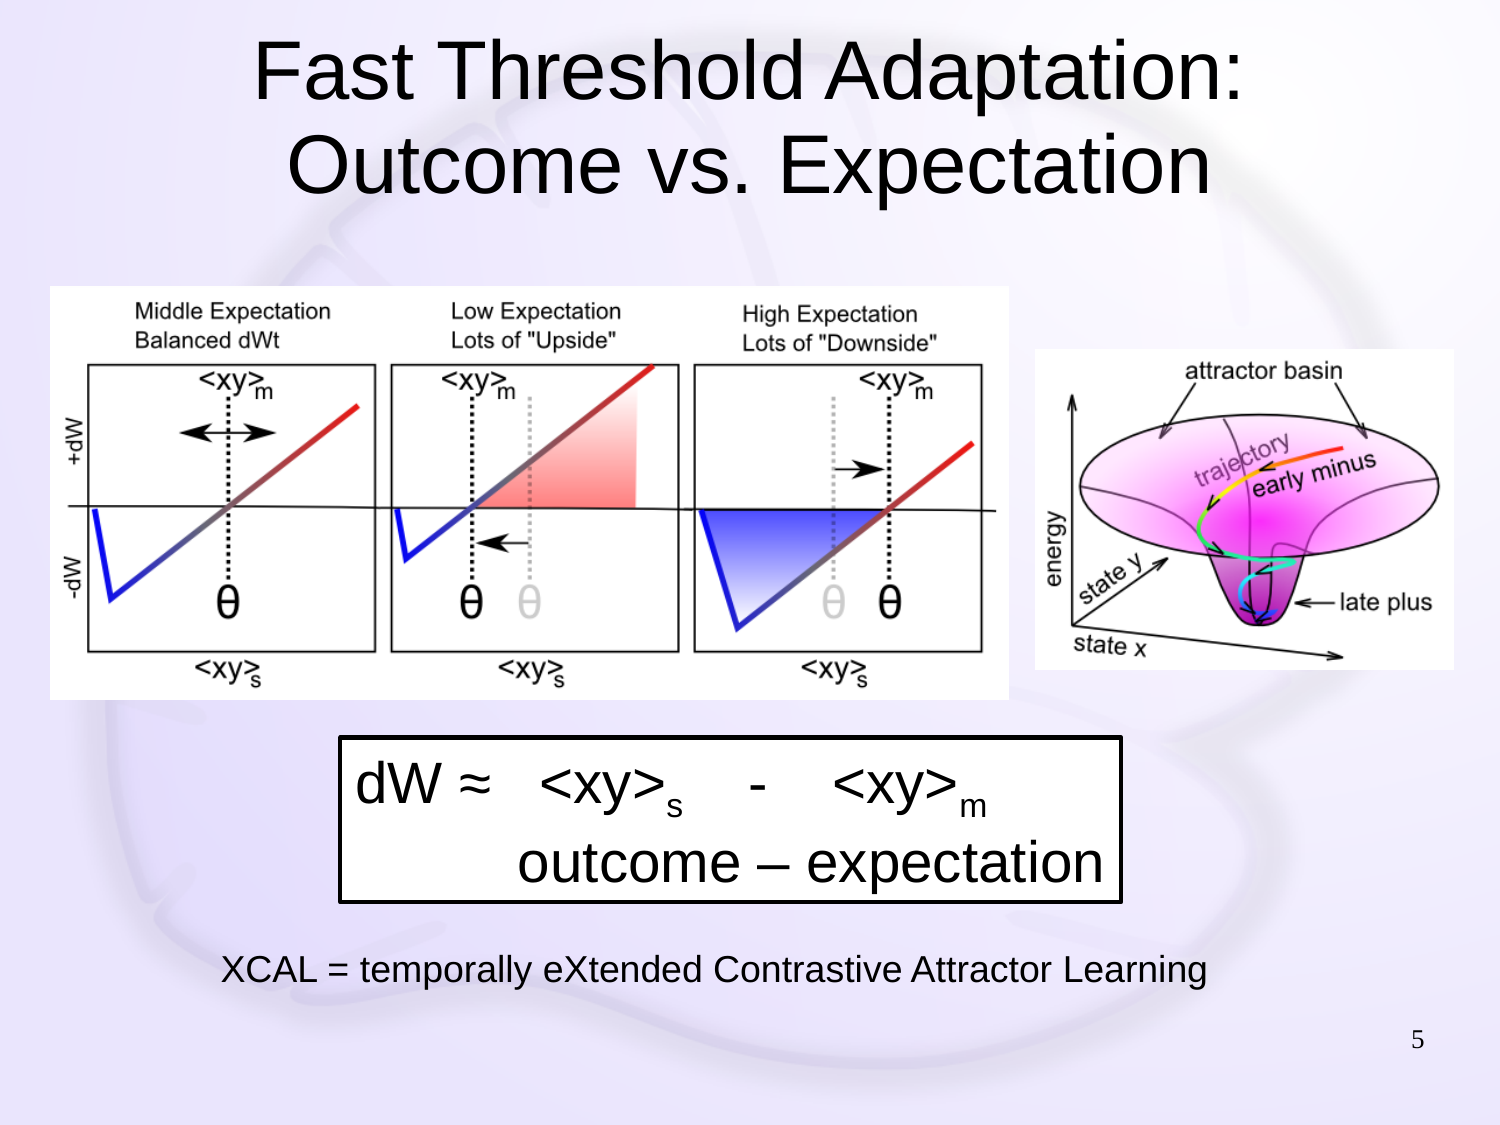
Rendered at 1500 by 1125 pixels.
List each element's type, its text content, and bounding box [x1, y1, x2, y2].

slide_number 5 [1075, 1024, 1425, 1103]
picture [0, 0, 1500, 1125]
text_box XCAL = temporally eXtended Contrastive Attractor Learning [205, 937, 1224, 998]
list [1035, 349, 1454, 671]
title Fast Threshold Adaptation: Outcome vs. Expectation [74, 24, 1425, 213]
text_box dW ≈ <xy>s - <xy>m outcome – expectation [338, 735, 1123, 904]
